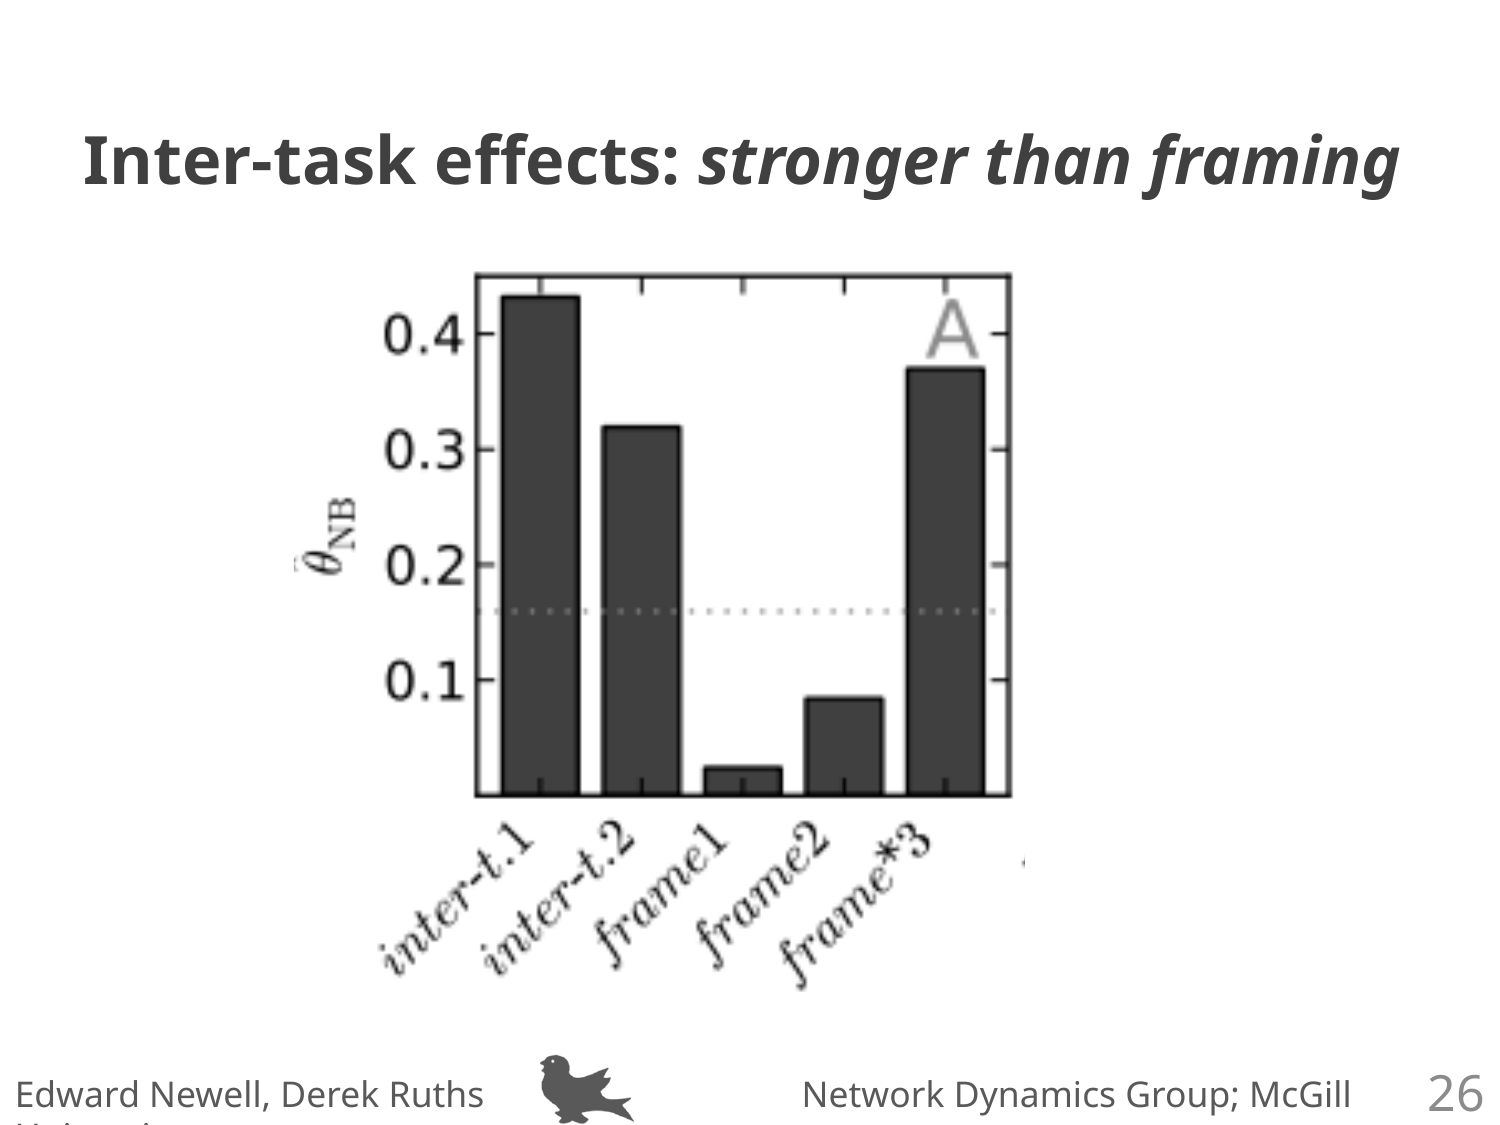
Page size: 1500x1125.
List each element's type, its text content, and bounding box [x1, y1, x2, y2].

slide_number 25 [1400, 1065, 1500, 1125]
text_box Inter-task effects: stronger than framing [68, 110, 1476, 206]
picture [293, 269, 1026, 1006]
